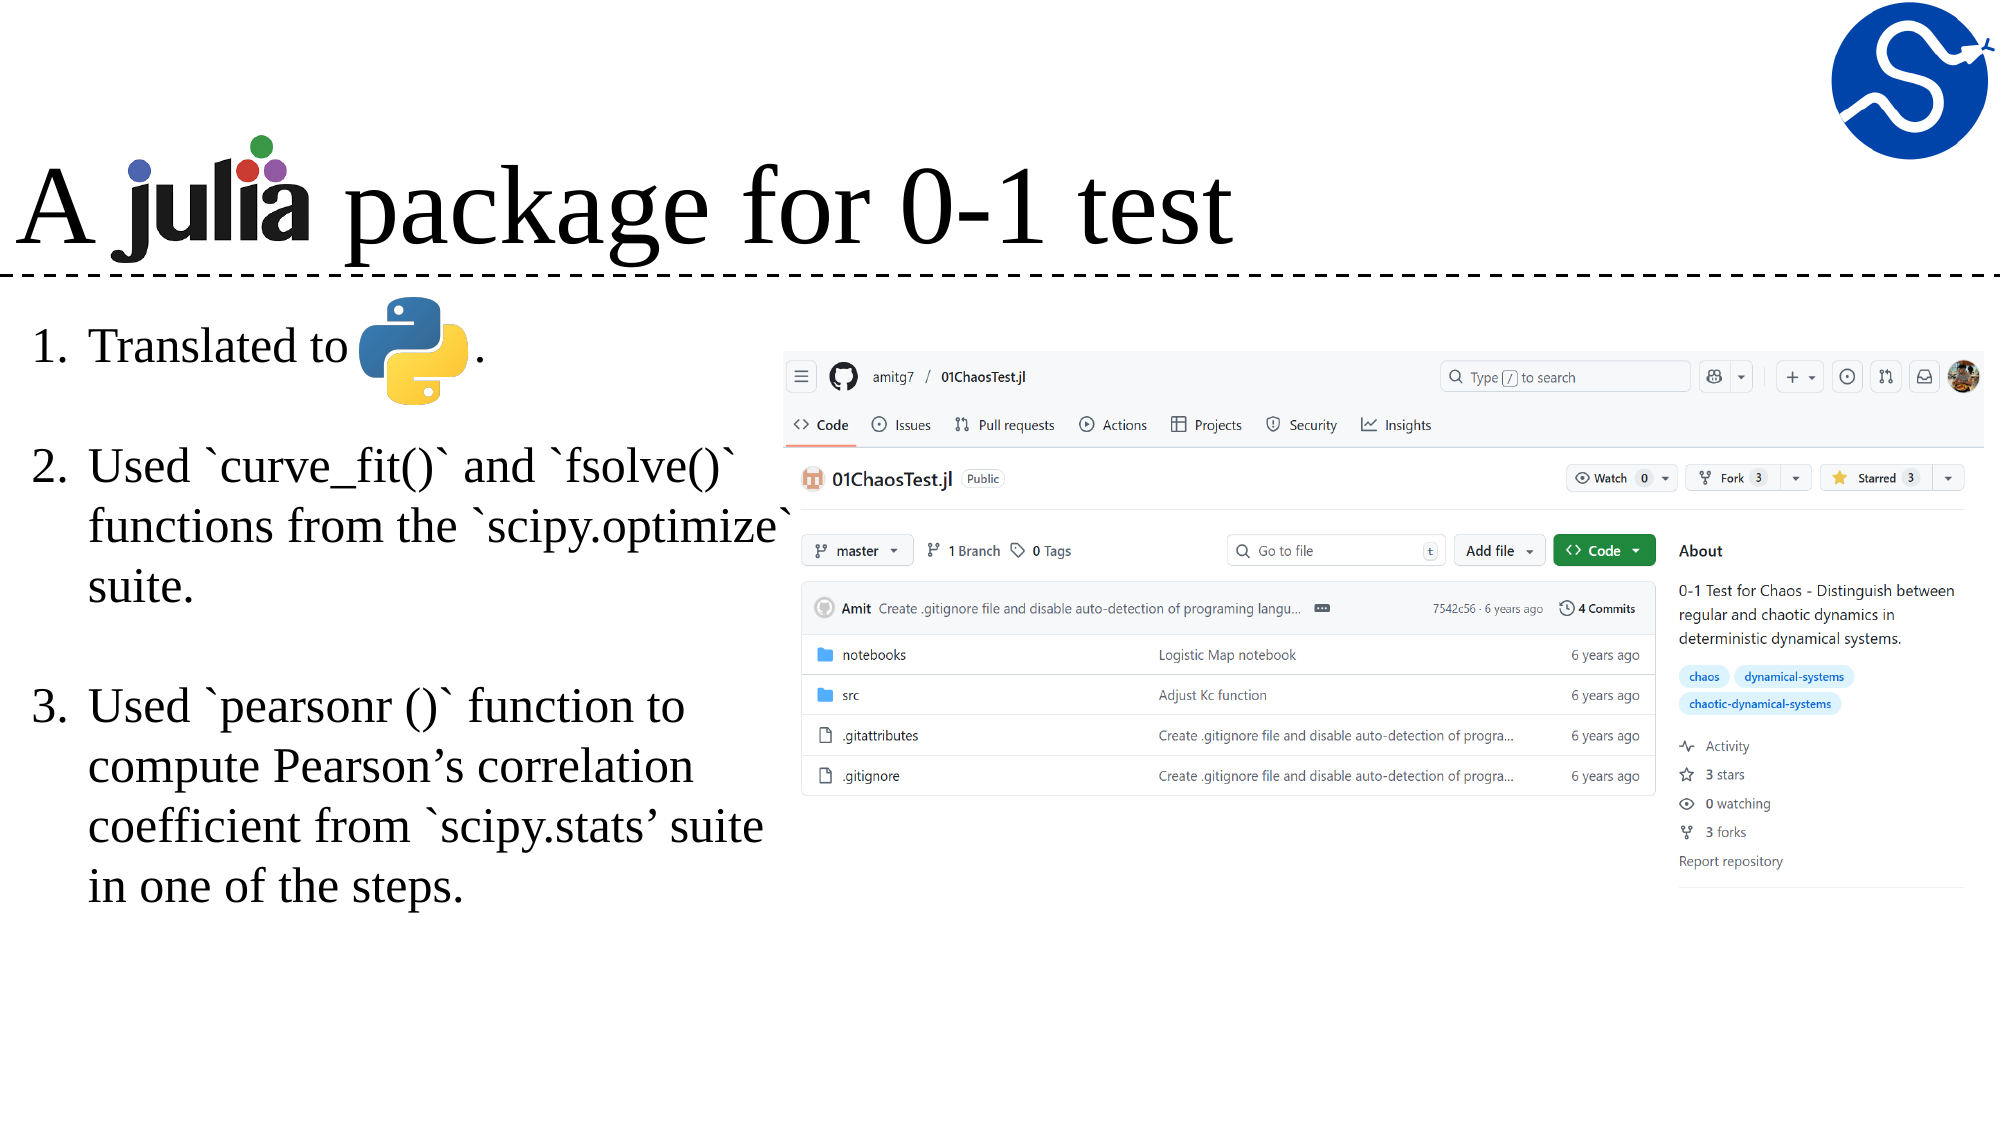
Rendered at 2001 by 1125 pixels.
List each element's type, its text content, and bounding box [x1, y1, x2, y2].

text_box Translated to . Used `curve_fit()` and `fsolve()` functions from the `scipy.optimize` suite. Used `pearsonr ()` function to compute Pearson’s correlation coefficient from `scipy.stats’ suite in one of the steps. [16, 304, 811, 920]
picture [782, 350, 1984, 889]
title A package for 0-1 test [0, 82, 2000, 274]
picture [1829, 0, 2000, 165]
picture [359, 296, 469, 406]
picture [110, 134, 310, 263]
